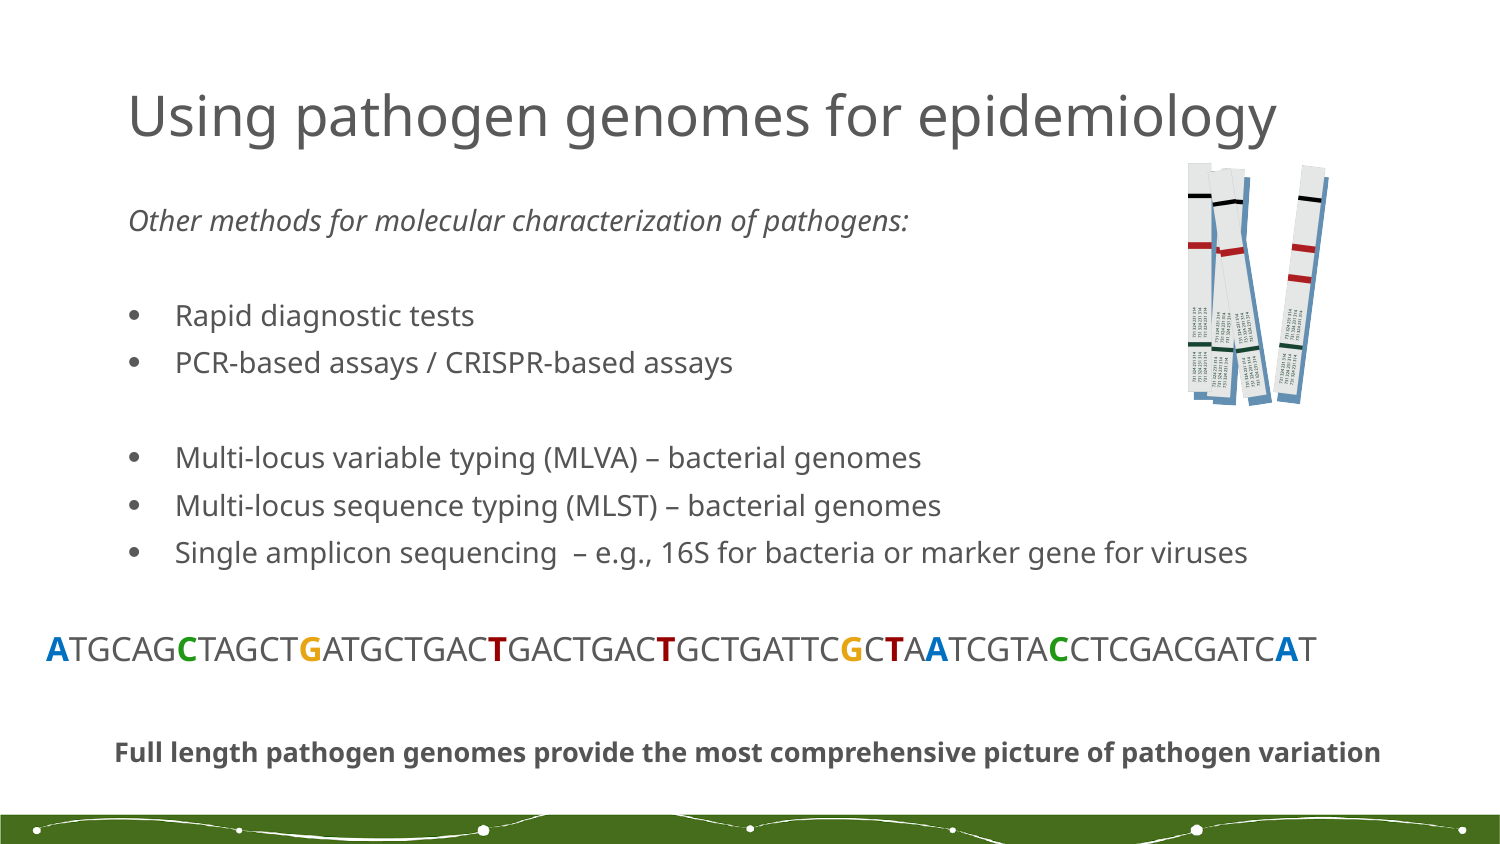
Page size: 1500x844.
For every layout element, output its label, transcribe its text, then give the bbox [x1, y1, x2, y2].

text_box Full length pathogen genomes provide the most comprehensive picture of pathogen variation [41, 728, 1454, 776]
title Using pathogen genomes for epidemiology [112, 48, 1397, 156]
text_box Other methods for molecular characterization of pathogens: Rapid diagnostic tests PCR-based assays / CRISPR-based assays Multi-locus variable typing (MLVA) – bacterial genomes Multi-locus sequence typing (MLST) – bacterial genomes Single amplicon sequencing – e.g., 16S for bacteria or marker gene for viruses [112, 194, 1397, 673]
picture [0, 814, 1500, 844]
text_box ATGCAGCTAGCTGATGCTGACTGACTGACTGCTGATTCGCTAATCGTACCTCGACGATCAT [30, 620, 1474, 676]
picture [1188, 163, 1329, 407]
